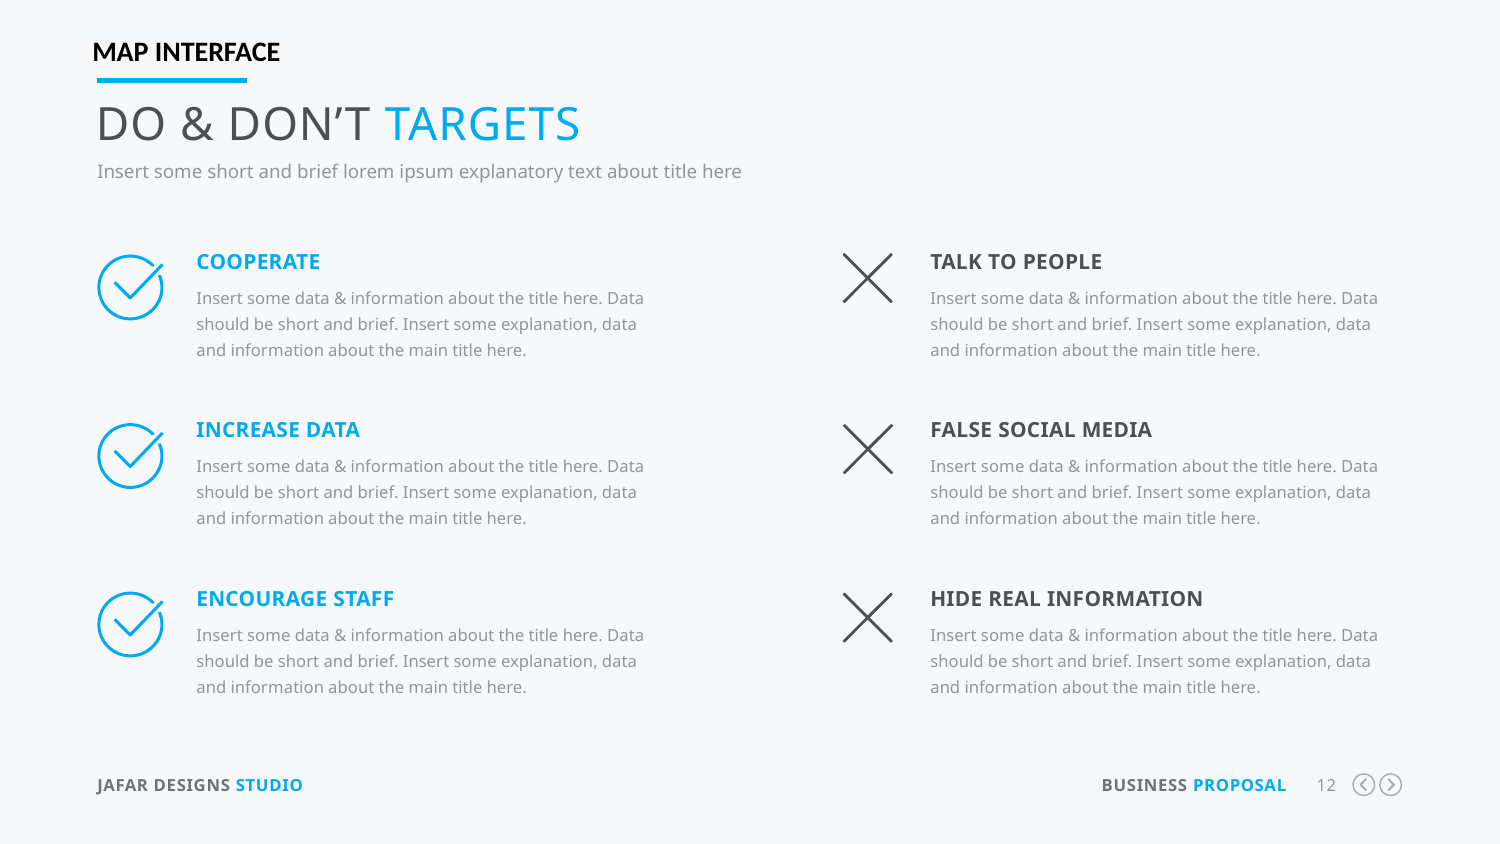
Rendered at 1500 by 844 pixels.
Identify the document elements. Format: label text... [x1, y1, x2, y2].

text_box MAP INTERFACE [77, 26, 528, 75]
text_box [842, 253, 893, 304]
text_box [97, 591, 164, 658]
text_box [97, 254, 164, 321]
text_box [842, 592, 893, 643]
list Do & Don’t Targets [95, 94, 1401, 158]
list Insert some short and brief lorem ipsum explanatory text about title here [97, 157, 1403, 181]
text_box [843, 424, 893, 474]
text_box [930, 248, 1401, 698]
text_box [196, 248, 667, 698]
text_box [97, 423, 164, 489]
